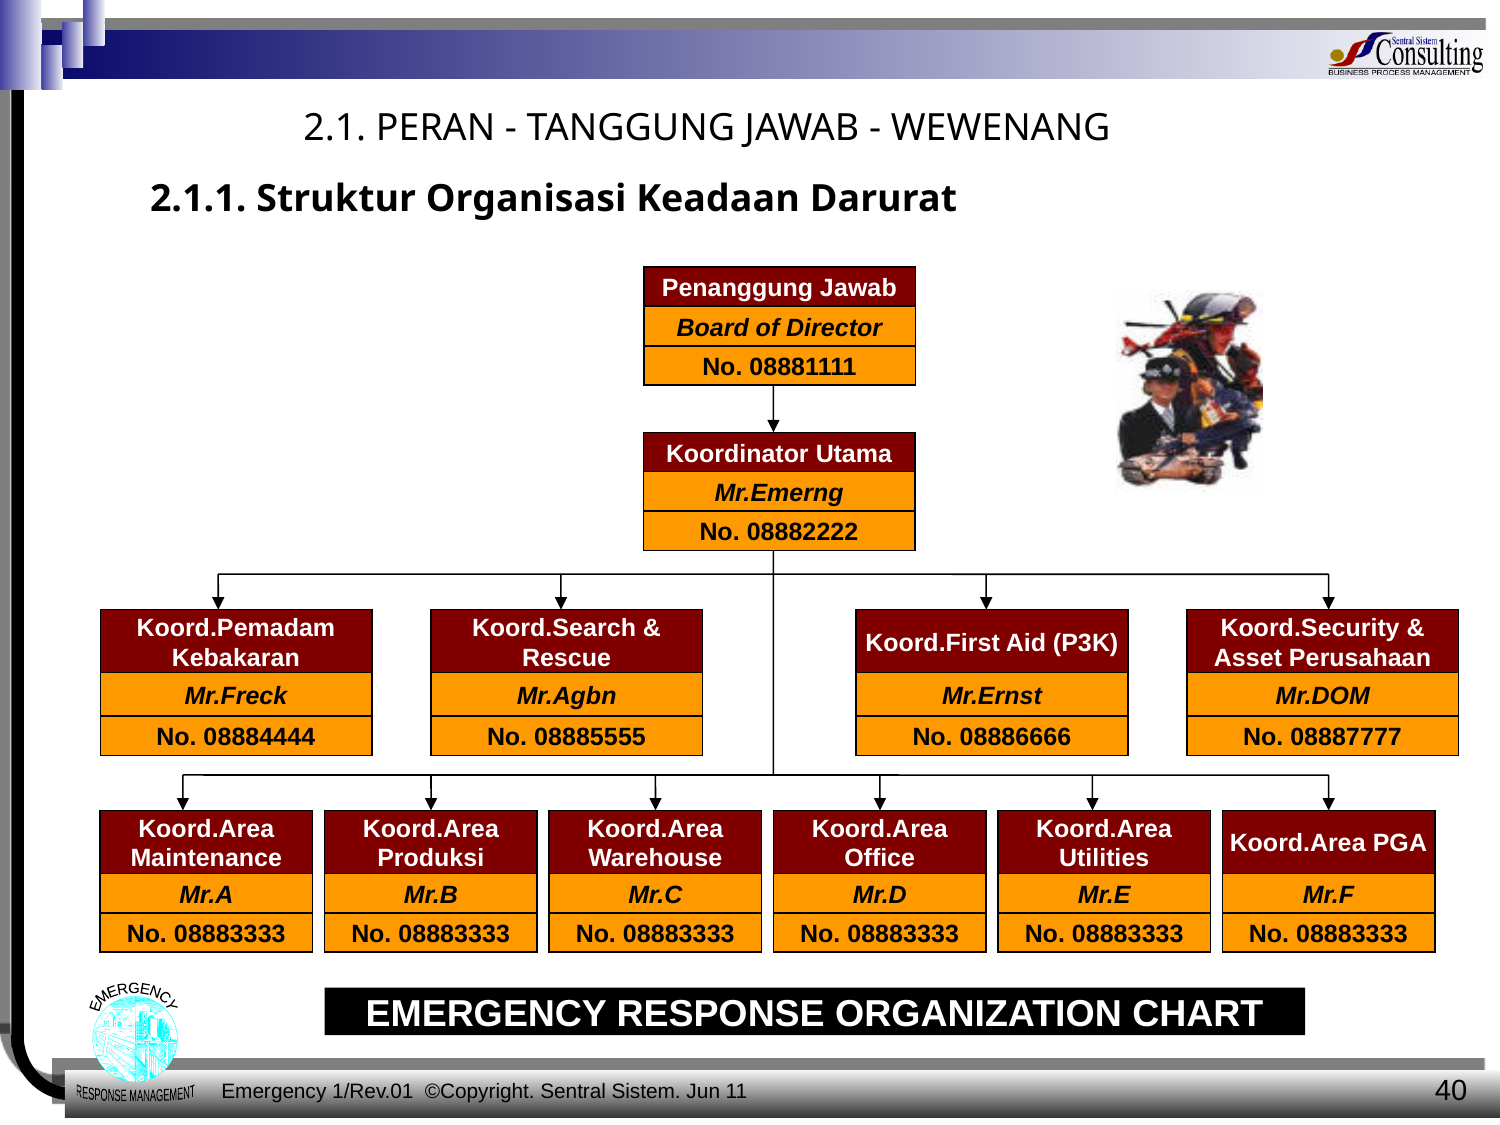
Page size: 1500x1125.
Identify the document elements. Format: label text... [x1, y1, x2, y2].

picture [1115, 290, 1263, 492]
picture [1328, 30, 1483, 75]
footer Emergency 1/Rev.01 ©Copyright. Sentral Sistem. Jun 11 [206, 1070, 1459, 1125]
text_box 2.1. PERAN - TANGGUNG JAWAB - WEWENANG [301, 101, 1341, 150]
text_box 2.1.1. Struktur Organisasi Keadaan Darurat [147, 172, 1329, 220]
slide_number 40 [1131, 1063, 1483, 1125]
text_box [100, 266, 1459, 953]
text_box EMERGENCY RESPONSE ORGANIZATION CHART [324, 987, 1306, 1036]
